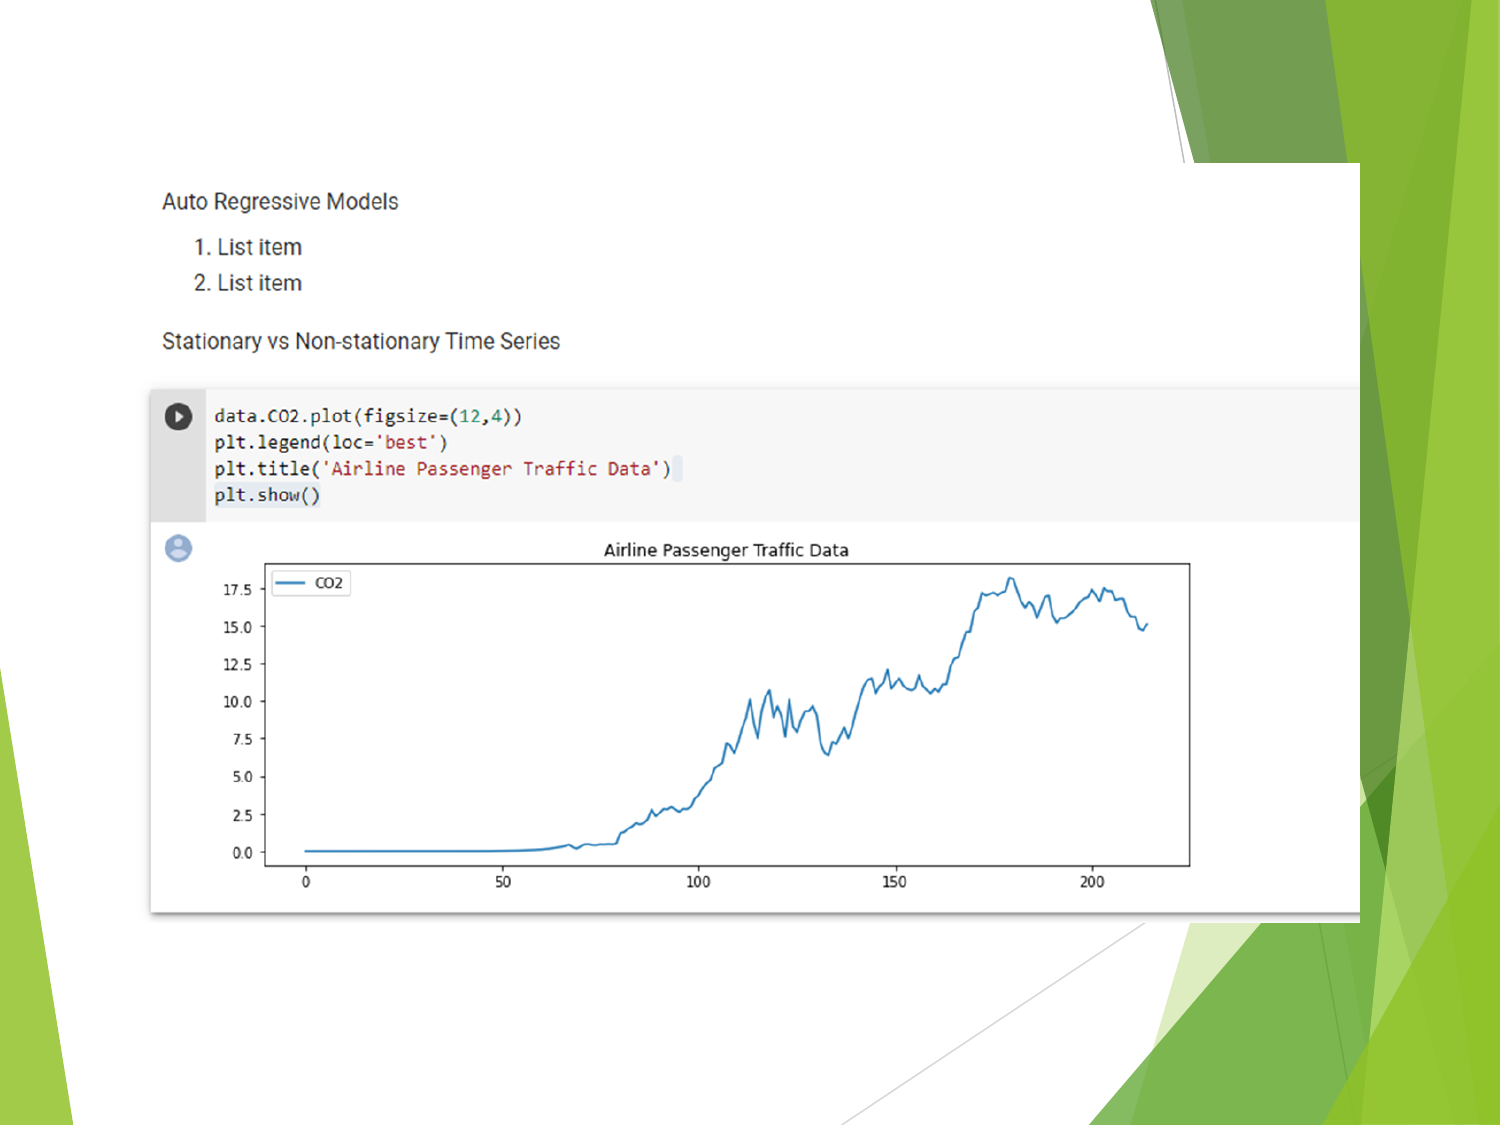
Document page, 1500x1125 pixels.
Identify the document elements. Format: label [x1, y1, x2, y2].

title [99, 99, 1447, 317]
picture [126, 163, 1361, 923]
